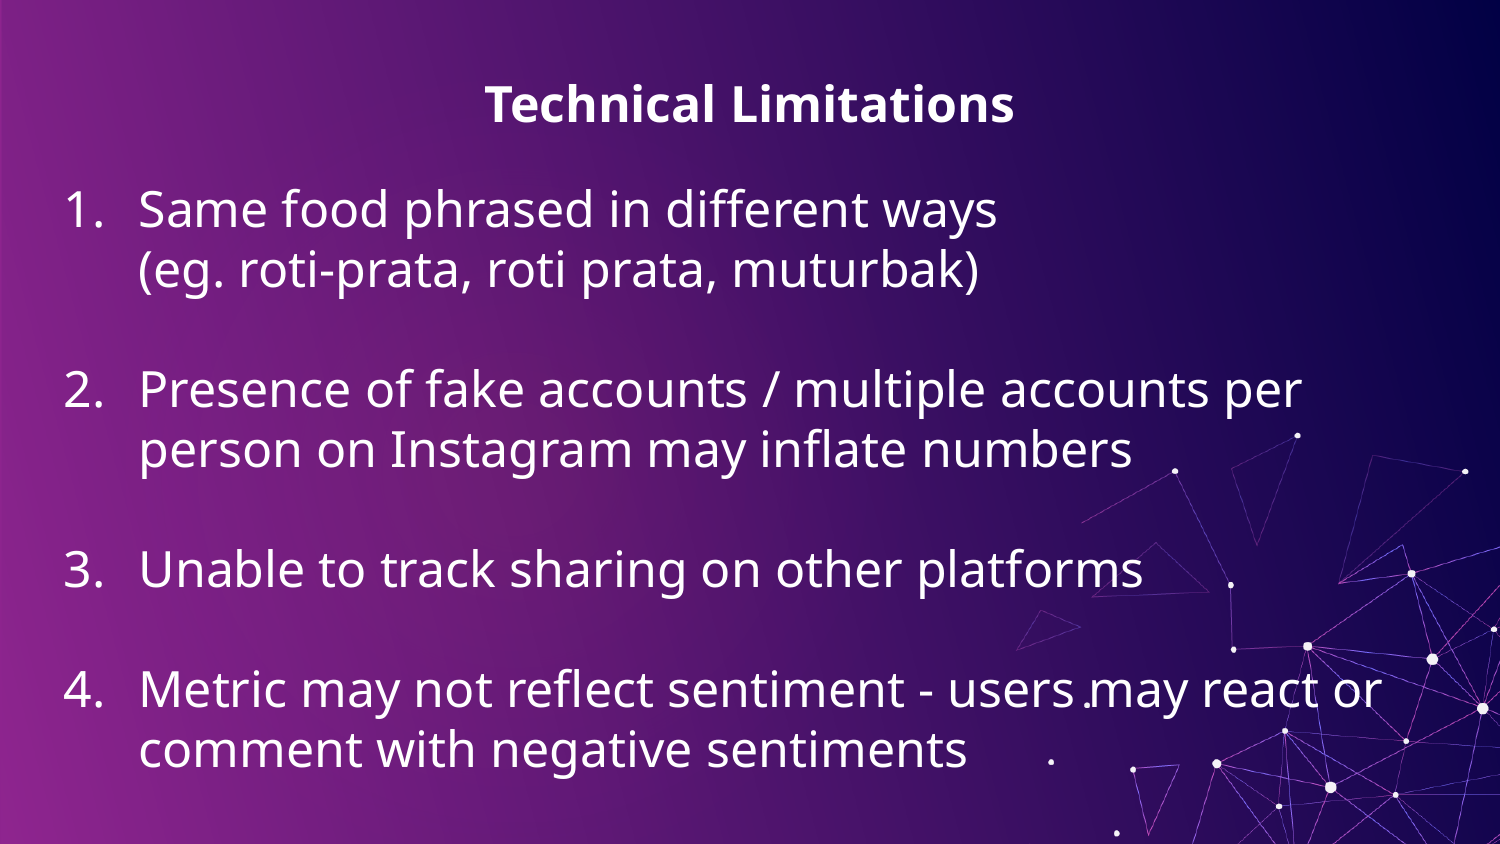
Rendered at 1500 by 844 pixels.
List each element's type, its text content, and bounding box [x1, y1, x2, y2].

list Same food phrased in different ways (eg. roti-prata, roti prata, muturbak) Presence of fake accounts / multiple accounts per person on Instagram may inflate numbers Unable to track sharing on other platforms Metric may not reflect sentiment - users may react or comment with negative sentiments [36, 162, 1457, 767]
picture [0, 0, 1500, 844]
title Technical Limitations [322, 57, 1178, 214]
